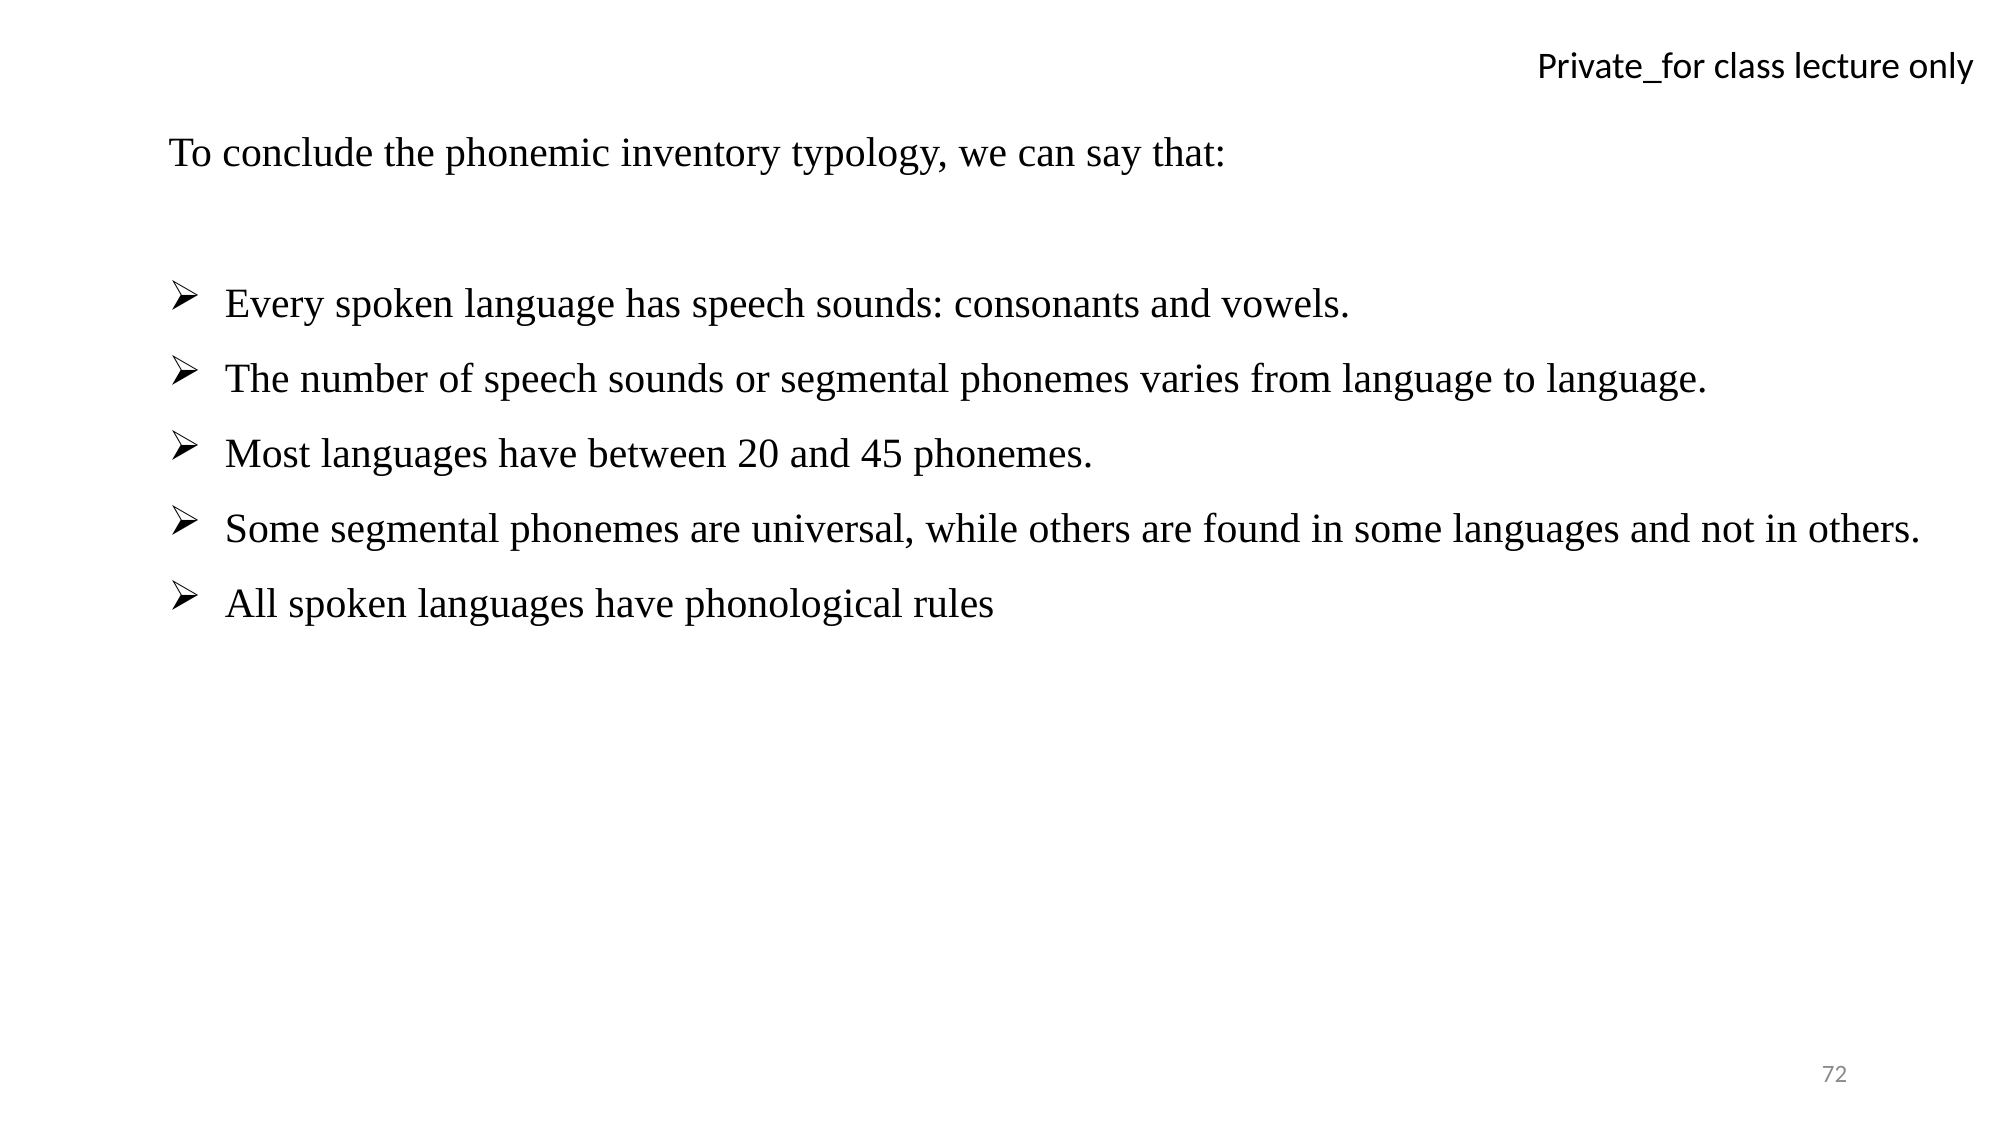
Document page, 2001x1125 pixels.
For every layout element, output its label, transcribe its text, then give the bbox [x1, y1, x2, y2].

subtitle To conclude the phonemic inventory typology, we can say that: Every spoken language has speech sounds: consonants and vowels. The number of speech sounds or segmental phonemes varies from language to language. Most languages have between 20 and 45 phonemes. Some segmental phonemes are universal, while others are found in some languages and not in others. All spoken languages have phonological rules [153, 92, 1988, 1043]
slide_number 72 [1412, 1042, 1863, 1103]
